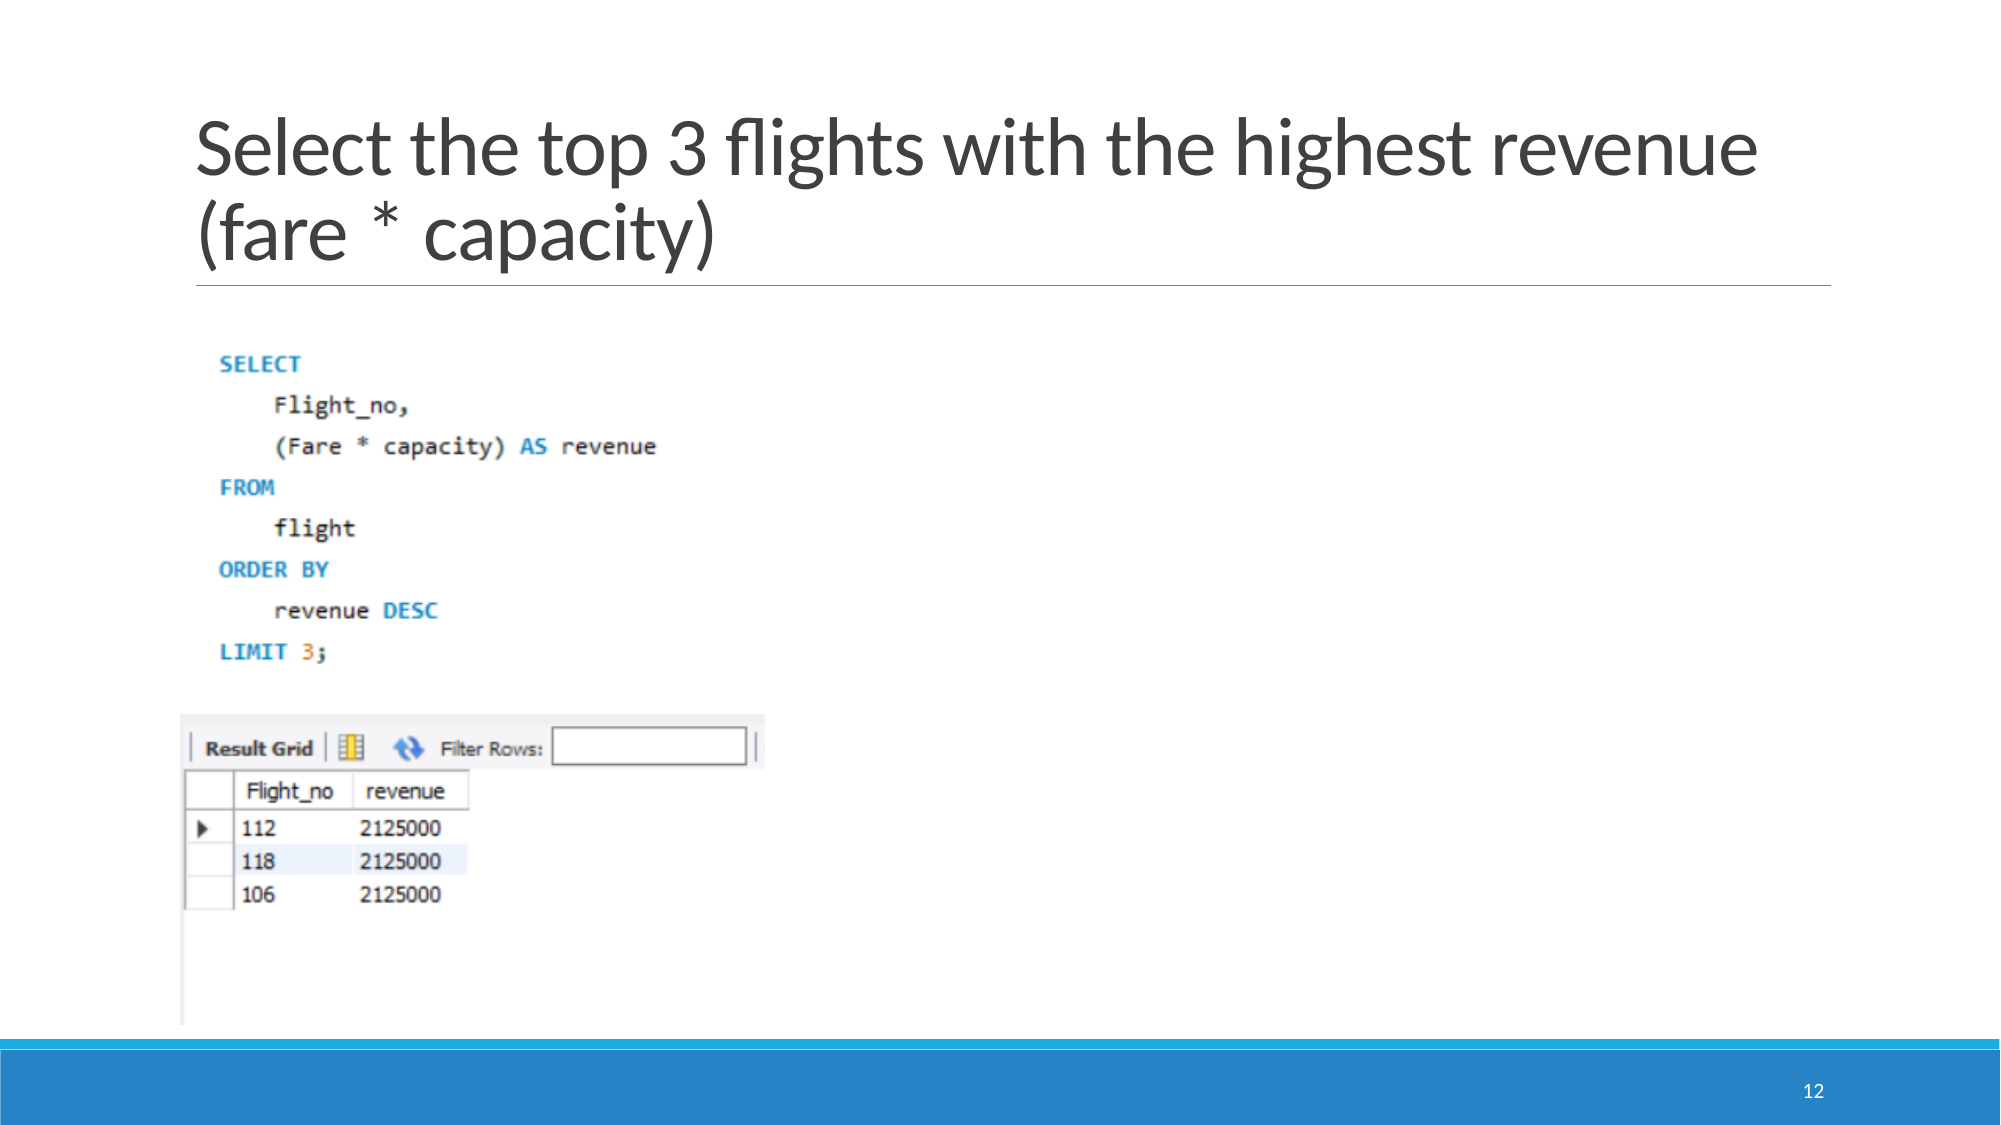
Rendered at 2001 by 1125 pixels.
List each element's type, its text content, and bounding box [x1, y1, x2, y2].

slide_number 12 [1624, 1059, 1840, 1120]
title Select the top 3 flights with the highest revenue (fare * capacity) [180, 47, 1830, 285]
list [179, 347, 739, 698]
picture [179, 713, 765, 1026]
